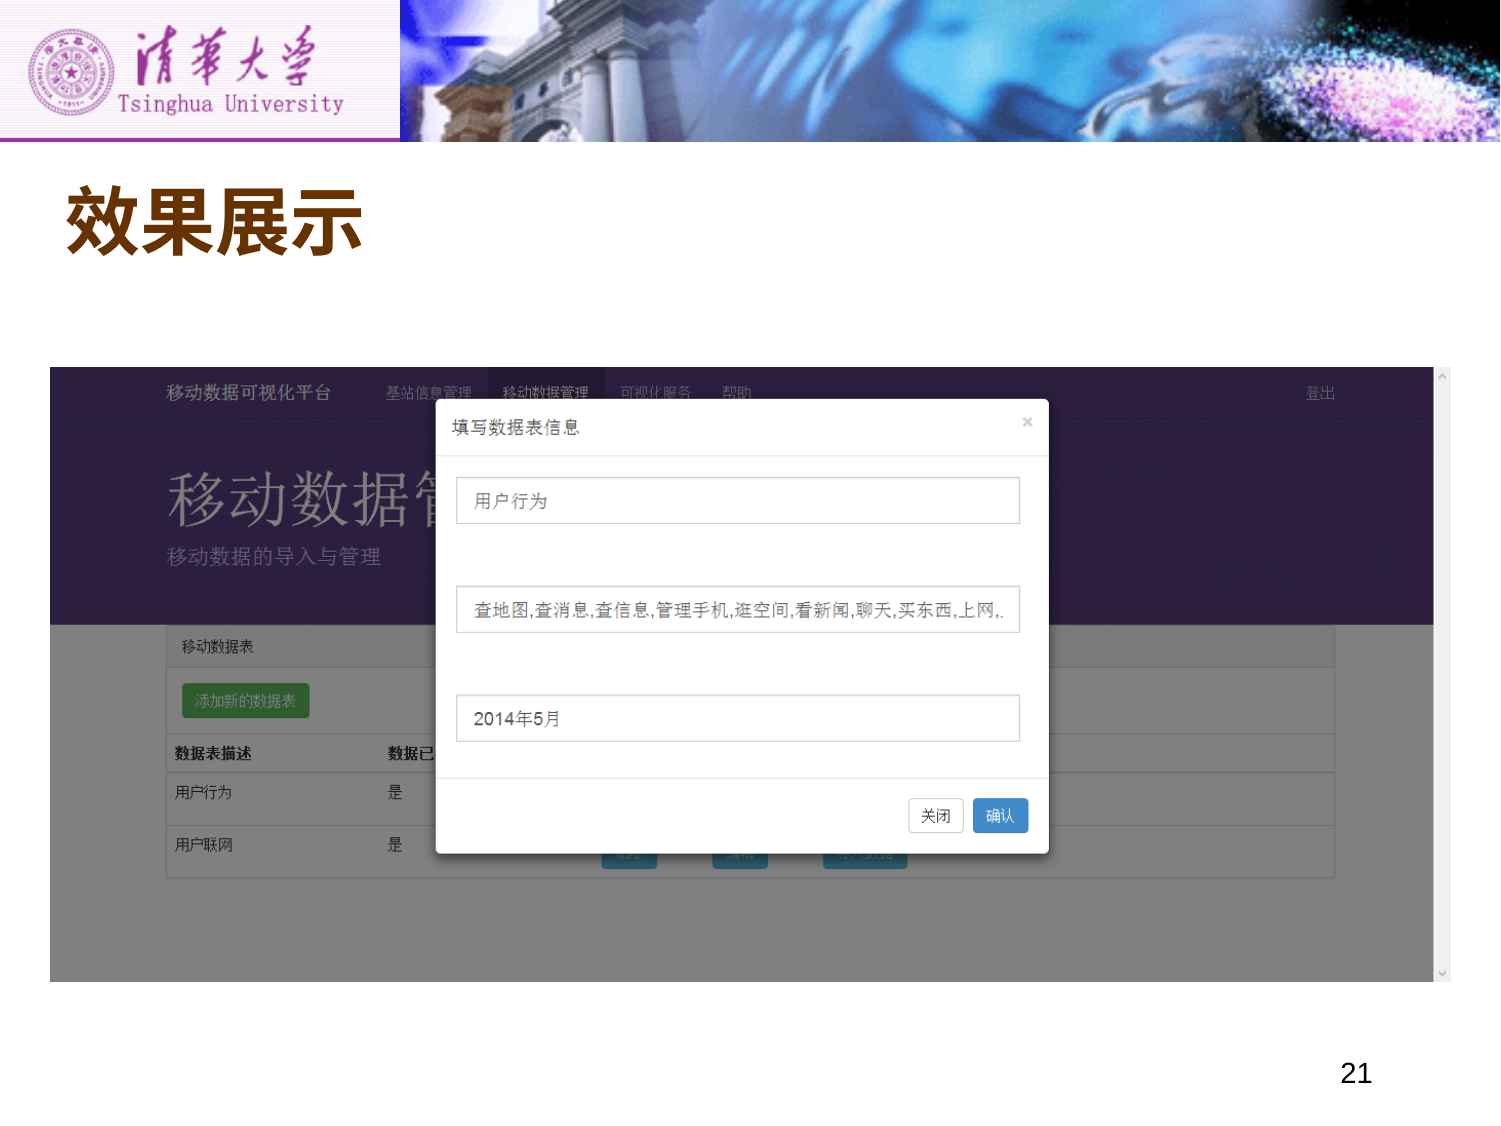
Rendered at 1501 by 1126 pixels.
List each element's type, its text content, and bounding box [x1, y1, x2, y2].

slide_number 21 [1075, 1049, 1389, 1101]
picture [0, 0, 1501, 142]
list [49, 367, 1451, 982]
title 效果展示 [49, 160, 1451, 280]
